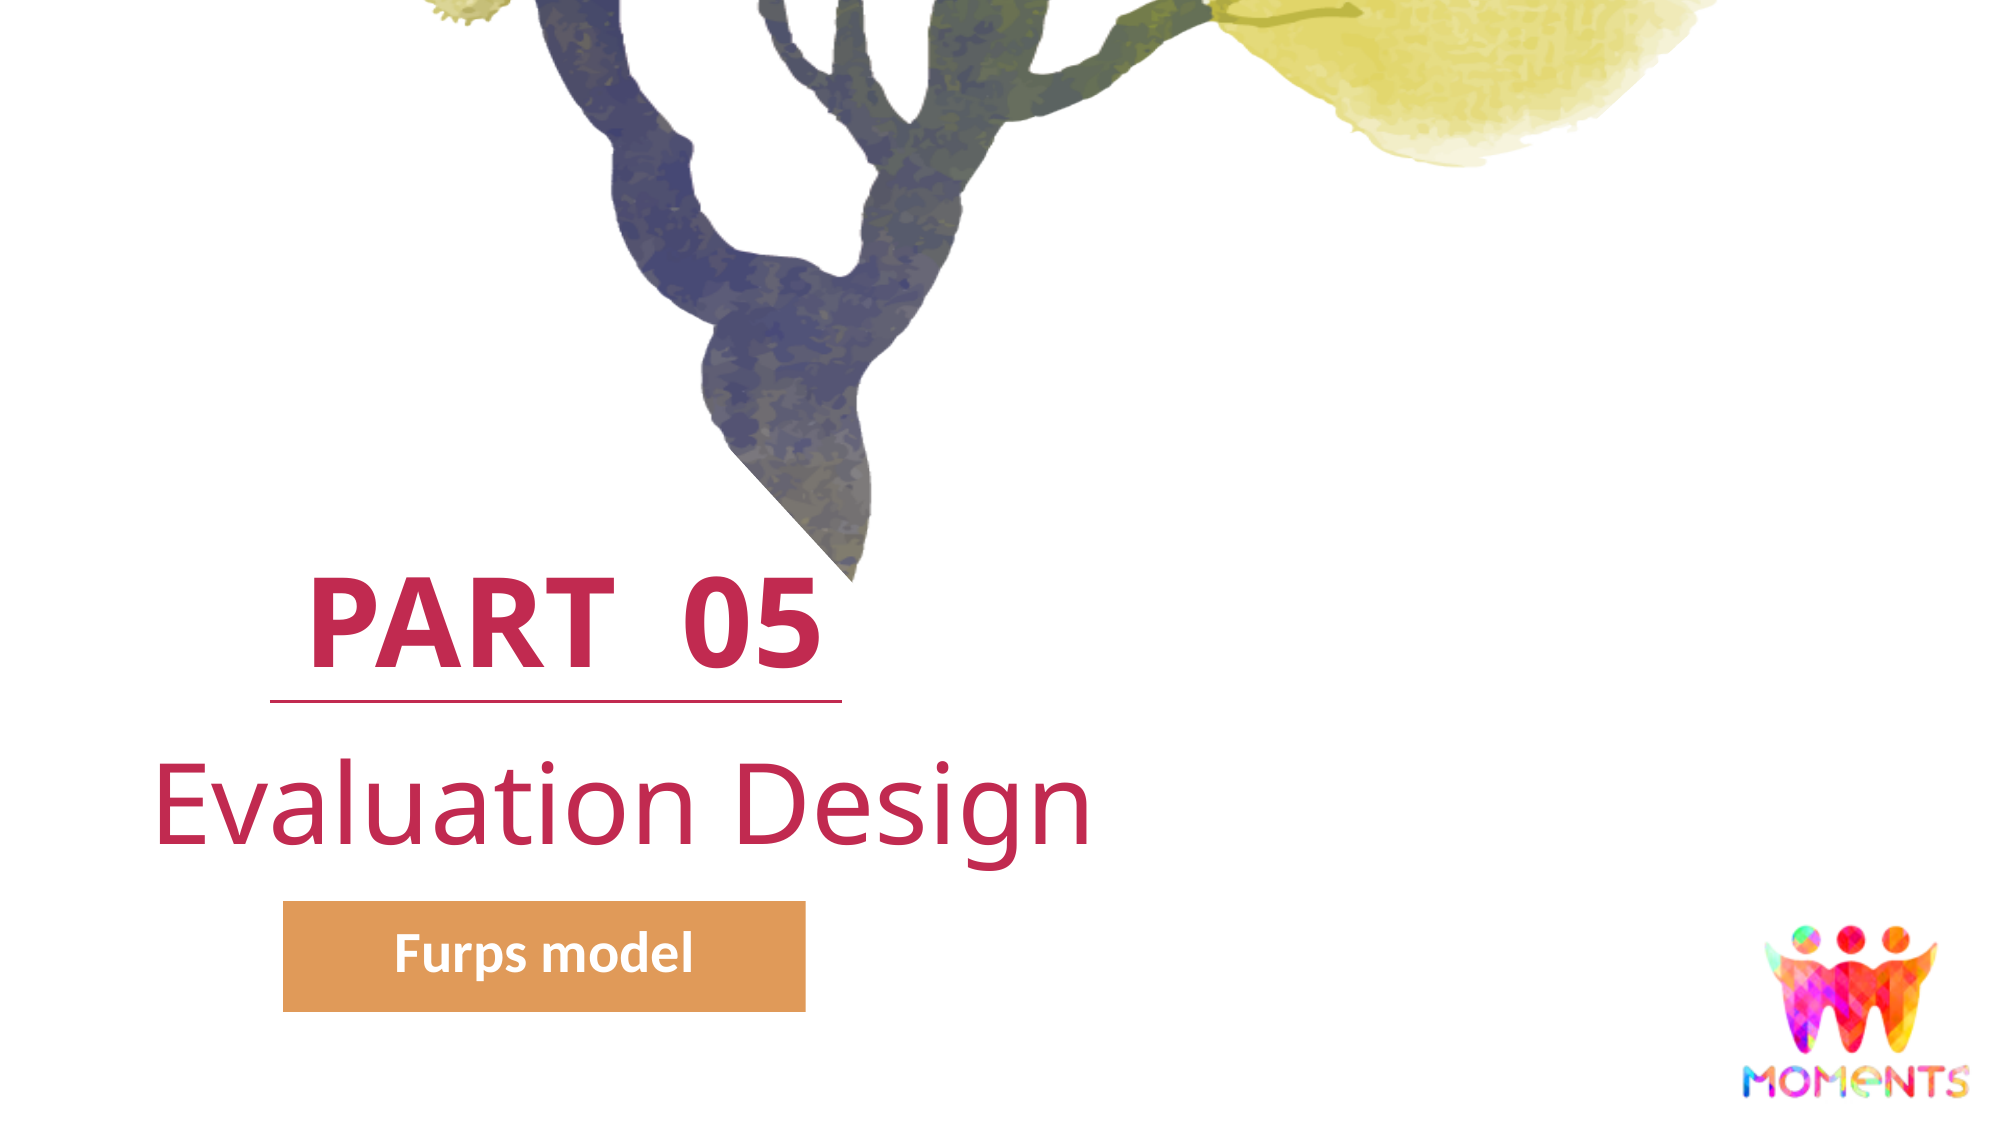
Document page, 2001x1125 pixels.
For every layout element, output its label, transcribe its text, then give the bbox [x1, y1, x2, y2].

text_box Evaluation Design [134, 724, 1113, 1010]
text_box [283, 901, 806, 1012]
picture [0, 0, 2001, 1125]
text_box [316, 0, 1728, 703]
text_box PART 05 [288, 534, 840, 700]
